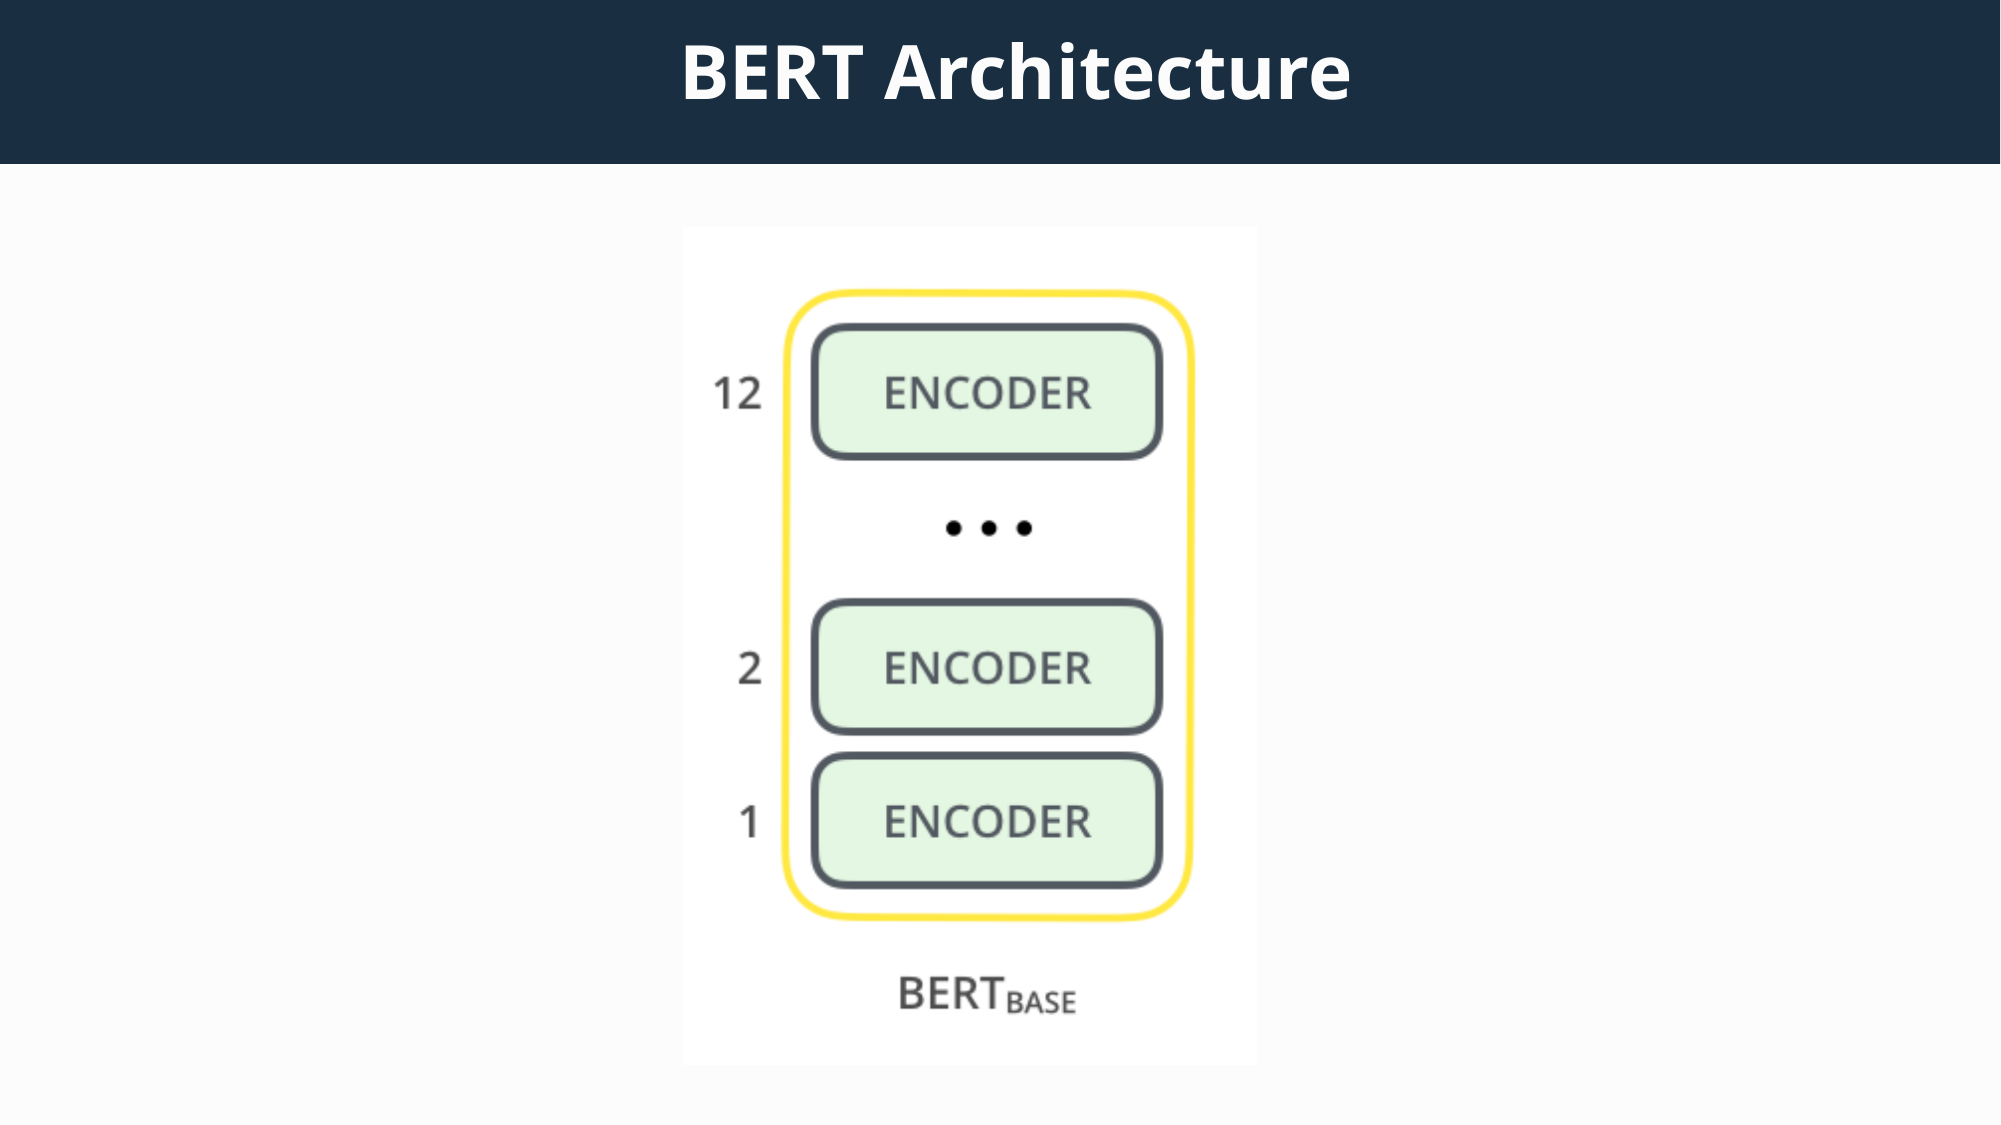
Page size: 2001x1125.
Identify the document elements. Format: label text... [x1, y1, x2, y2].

picture [682, 227, 1258, 1066]
title BERT Architecture [255, 0, 1777, 160]
